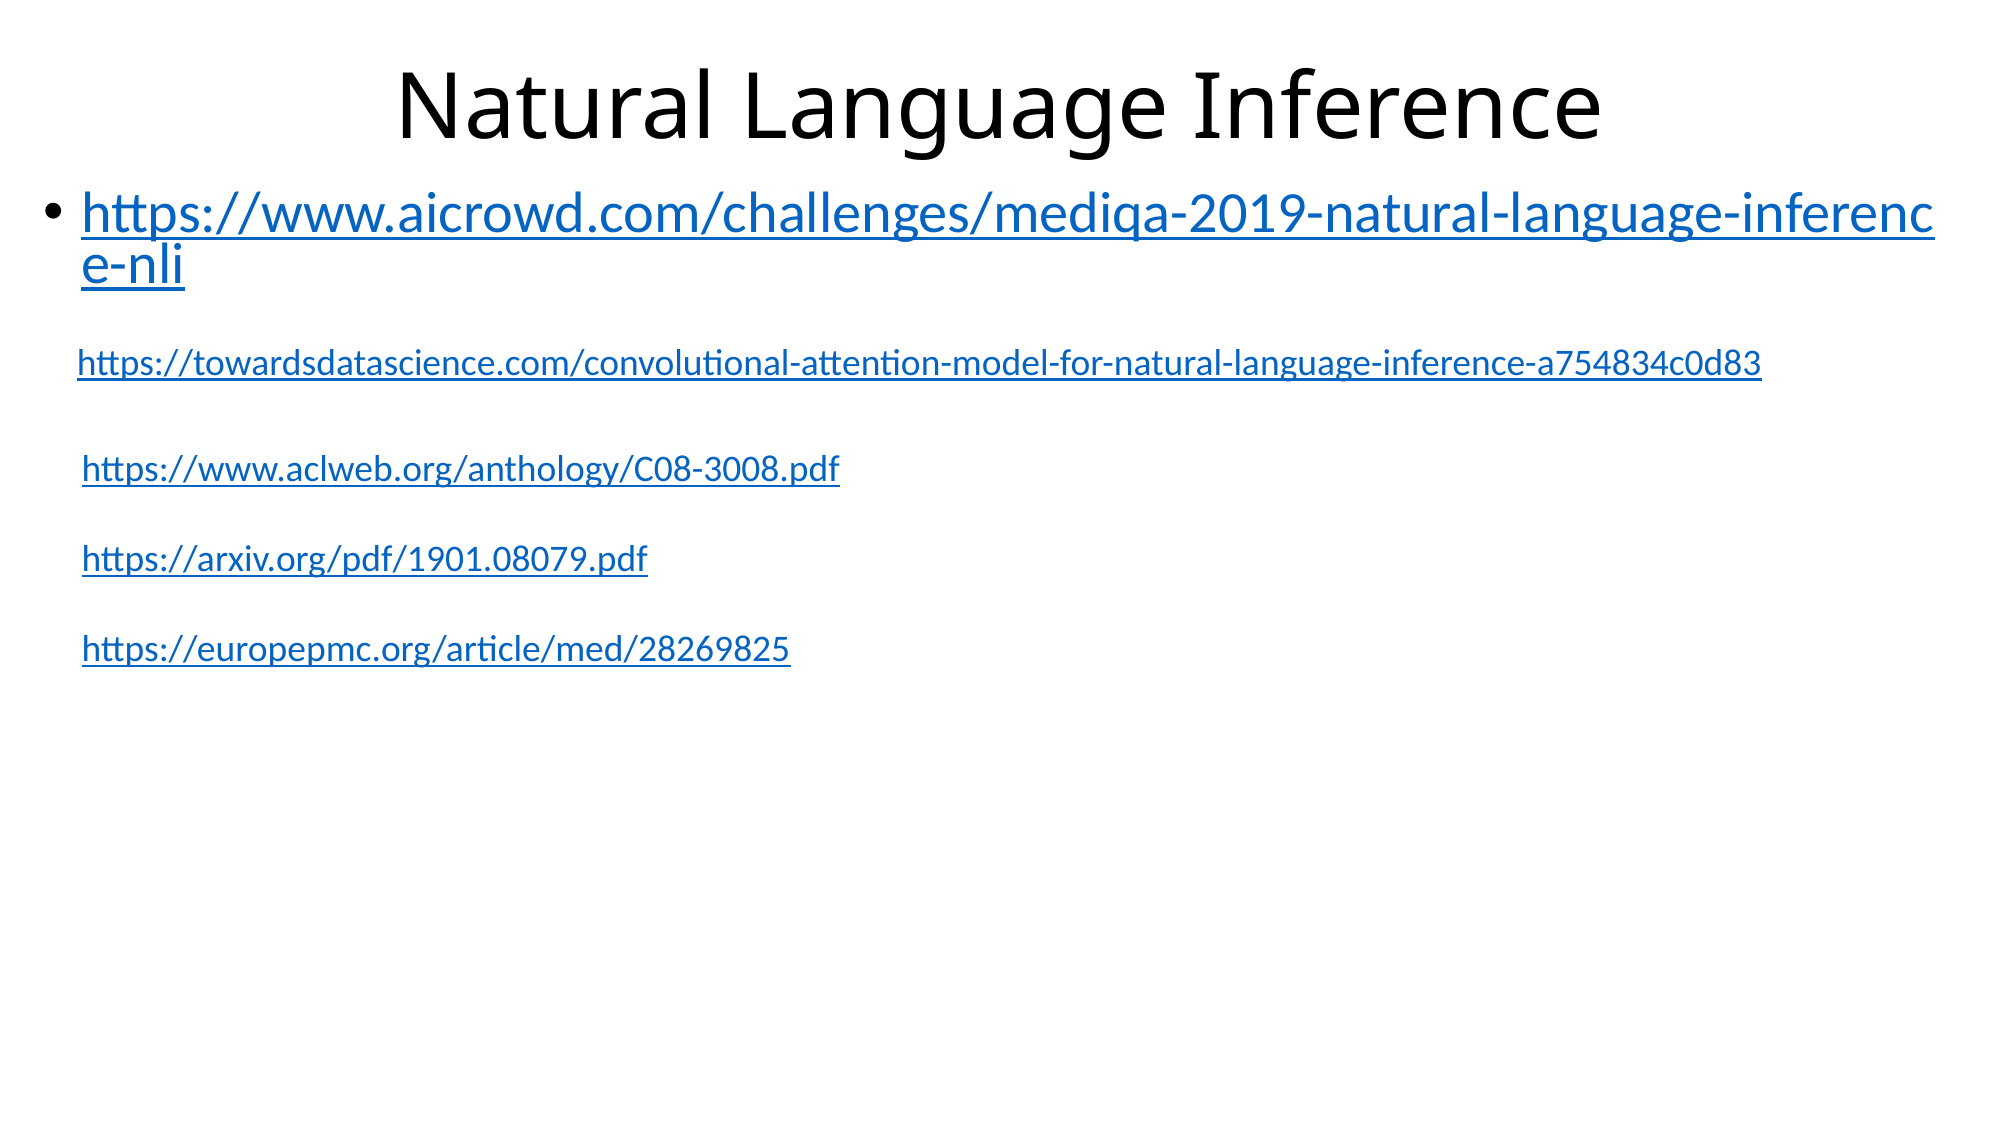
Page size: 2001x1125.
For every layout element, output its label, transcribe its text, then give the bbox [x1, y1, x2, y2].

text_box https://towardsdatascience.com/convolutional-attention-model-for-natural-language-inference-a754834c0d83 [62, 330, 1863, 436]
text_box https://www.aclweb.org/anthology/C08-3008.pdf https://arxiv.org/pdf/1901.08079.pdf https://europepmc.org/article/med/28269825 [66, 436, 856, 722]
title Natural Language Inference [137, 0, 1863, 175]
list https://www.aicrowd.com/challenges/mediqa-2019-natural-language-inference-nli [28, 175, 1972, 308]
